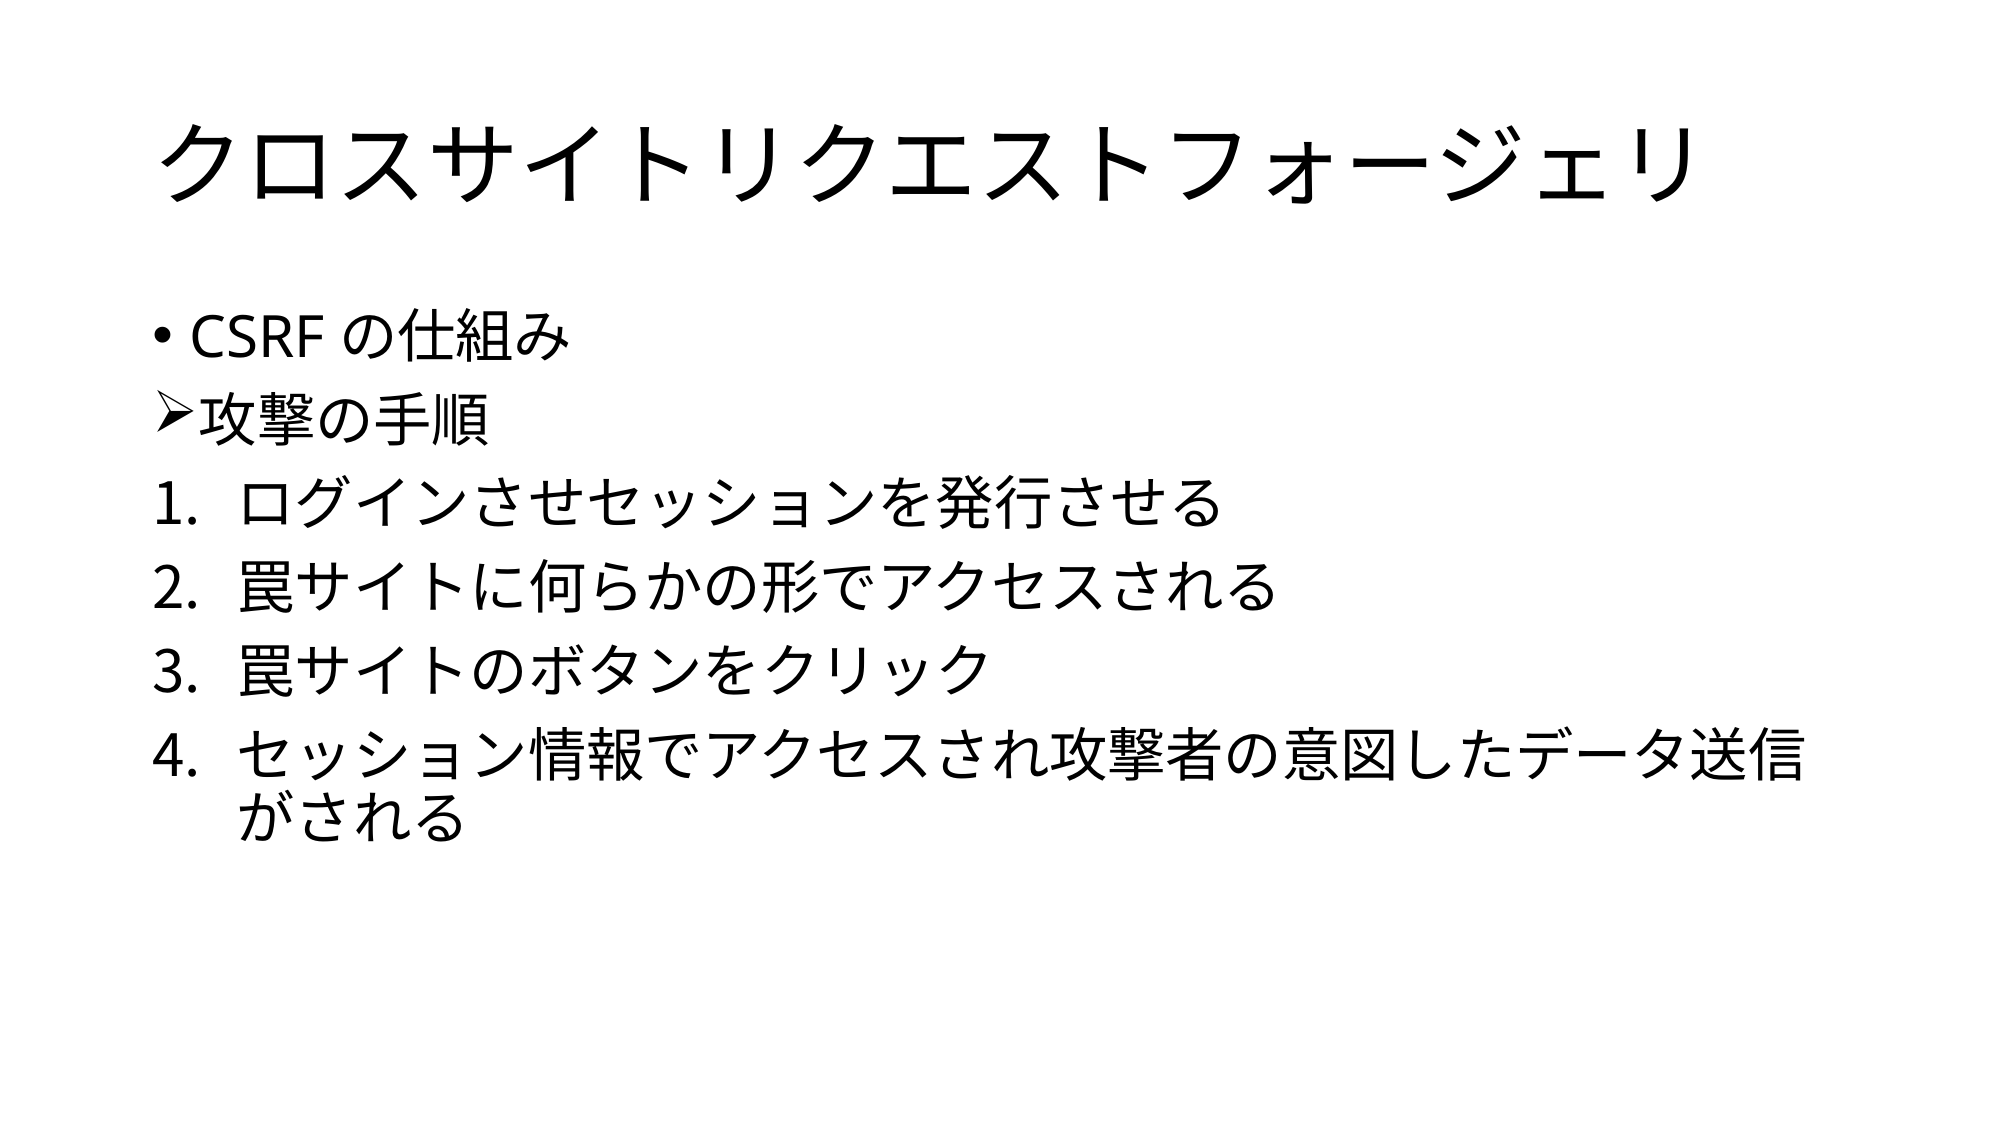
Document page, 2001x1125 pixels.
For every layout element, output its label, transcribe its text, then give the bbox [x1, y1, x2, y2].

title クロスサイトリクエストフォージェリ [137, 59, 1863, 278]
list CSRFの仕組み 攻撃の手順 ログインさせセッションを発行させる 罠サイトに何らかの形でアクセスされる 罠サイトのボタンをクリック セッション情報でアクセスされ攻撃者の意図したデータ送信がされる [137, 299, 1863, 1014]
